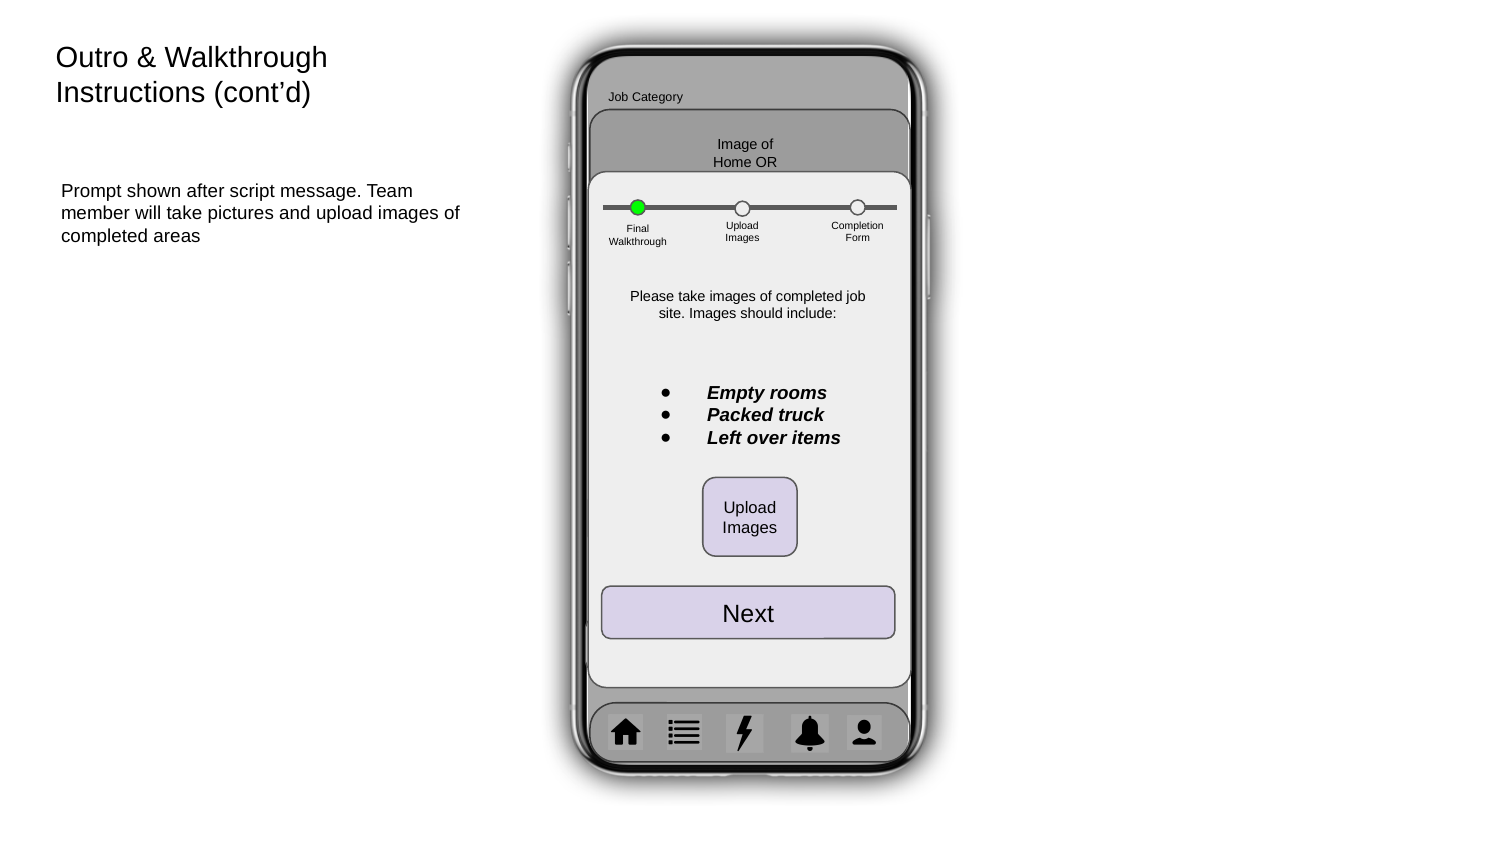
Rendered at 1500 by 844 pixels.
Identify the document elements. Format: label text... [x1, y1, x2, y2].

text_box Prompt shown after script message. Team member will take pictures and upload images of completed areas [46, 163, 481, 844]
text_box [588, 491, 909, 545]
text_box Outro & Walkthrough Instructions (cont’d) [40, 23, 439, 145]
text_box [589, 702, 911, 763]
picture [537, 13, 963, 808]
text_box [589, 78, 911, 310]
